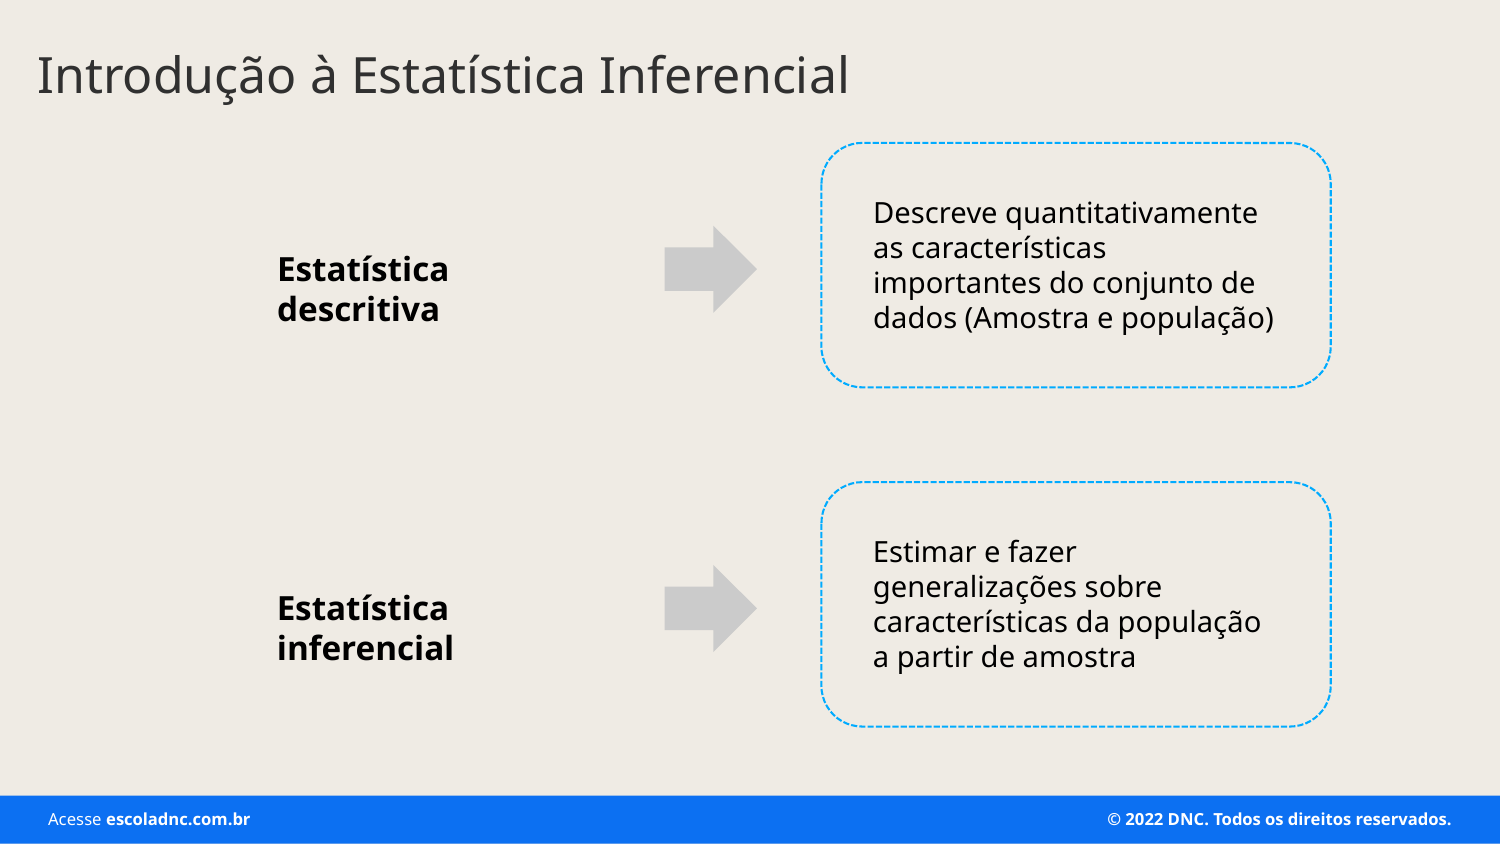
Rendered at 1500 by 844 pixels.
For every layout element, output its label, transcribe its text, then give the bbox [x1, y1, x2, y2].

text_box Descreve quantitativamente as características importantes do conjunto de dados (Amostra e população) [858, 186, 1295, 342]
text_box Estatística inferencial [262, 579, 649, 675]
text_box [662, 562, 760, 654]
text_box [819, 480, 1333, 729]
text_box Estimar e fazer generalizações sobre características da população a partir de amostra [858, 526, 1295, 681]
text_box [819, 140, 1333, 390]
title Introdução à Estatística Inferencial [26, 11, 1042, 143]
text_box [662, 223, 760, 315]
text_box Estatística descritiva [262, 240, 632, 336]
